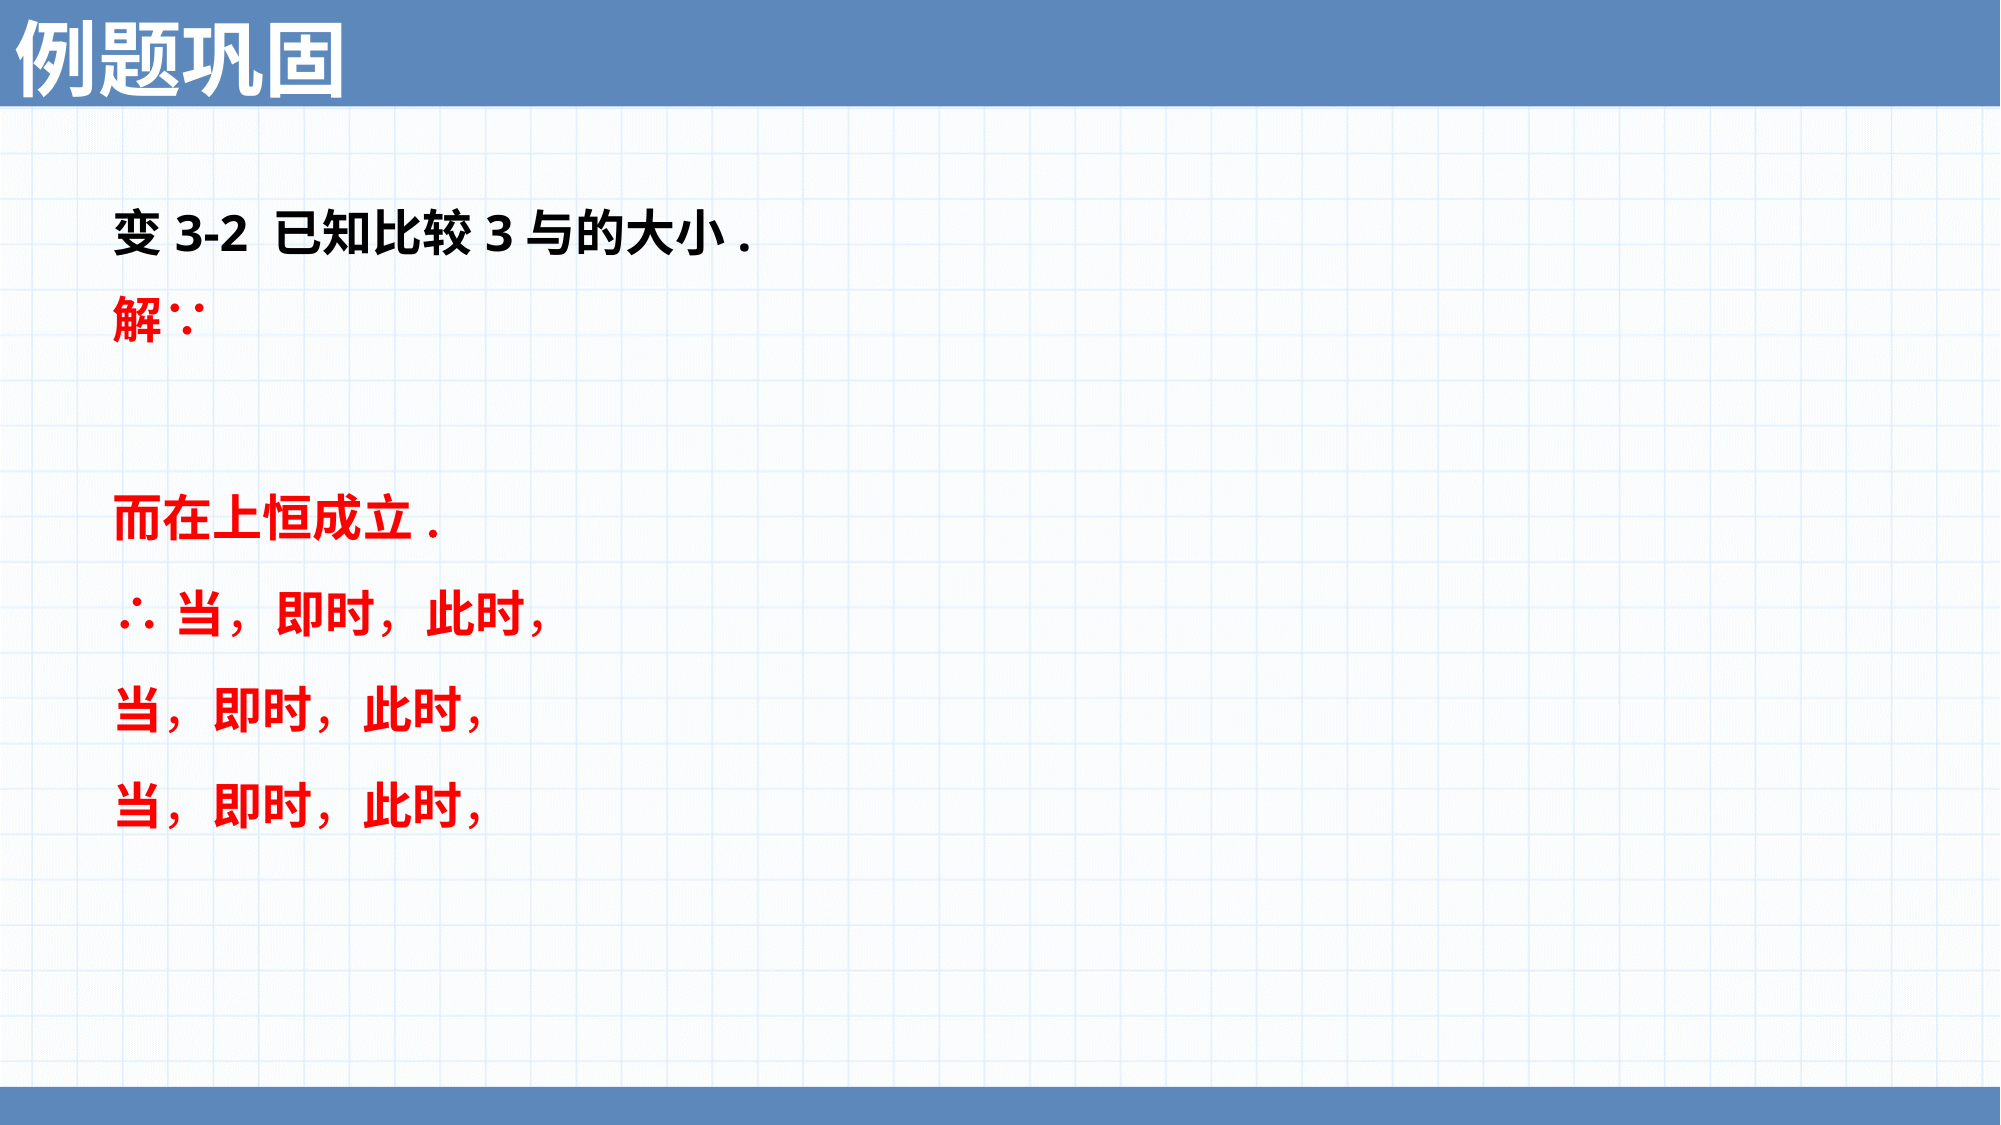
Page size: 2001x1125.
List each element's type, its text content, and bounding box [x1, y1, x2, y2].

picture [0, 0, 2001, 1125]
text_box 例题巩固 [0, 0, 902, 108]
